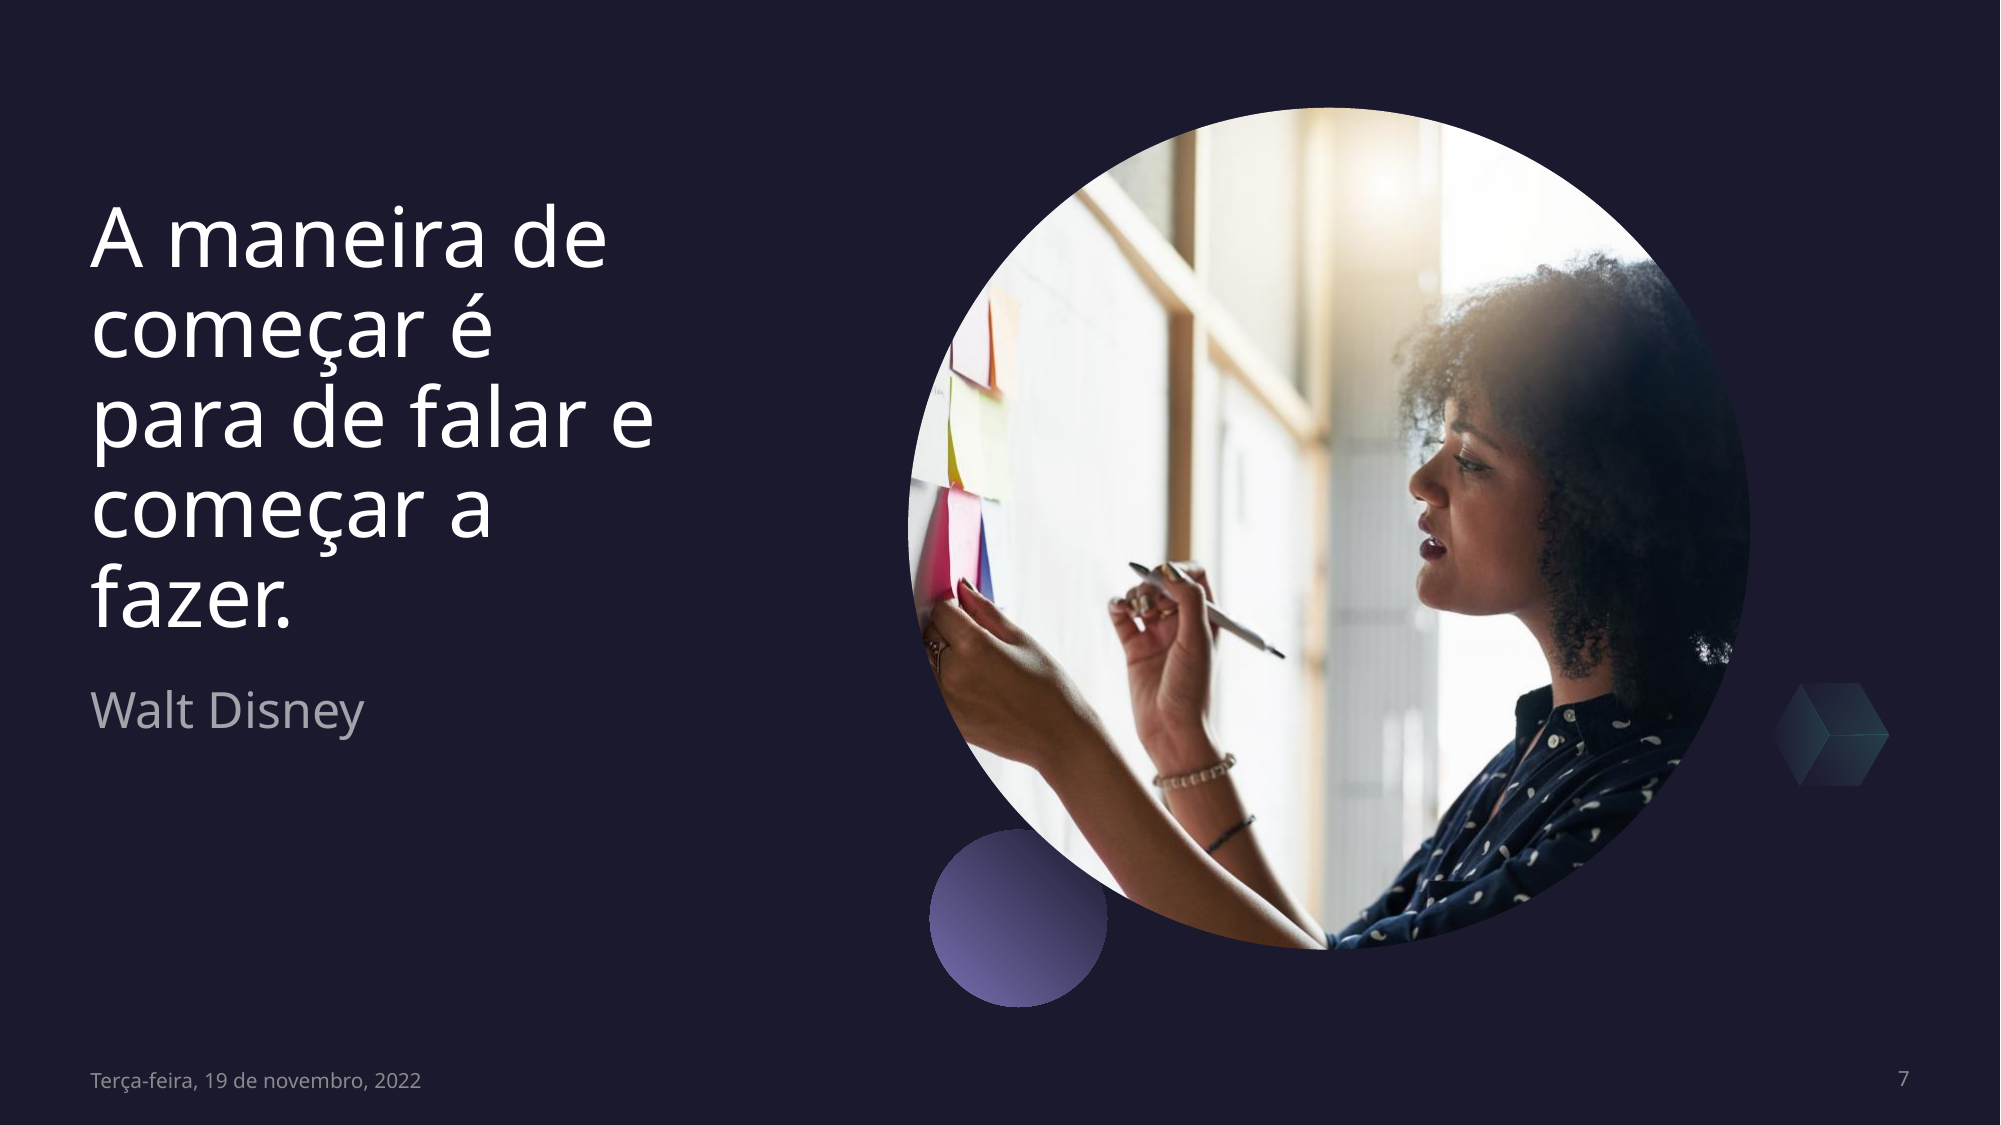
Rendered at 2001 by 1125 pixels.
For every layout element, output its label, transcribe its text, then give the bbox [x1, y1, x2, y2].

title A maneira de começar é para de falar e começar a fazer. [90, 90, 676, 646]
slide_number 7 [1632, 1067, 1910, 1093]
list Walt Disney [90, 672, 676, 1058]
picture [908, 107, 1751, 950]
slide_number Terça-feira, 19 de novembro, 2022 [90, 1067, 522, 1093]
